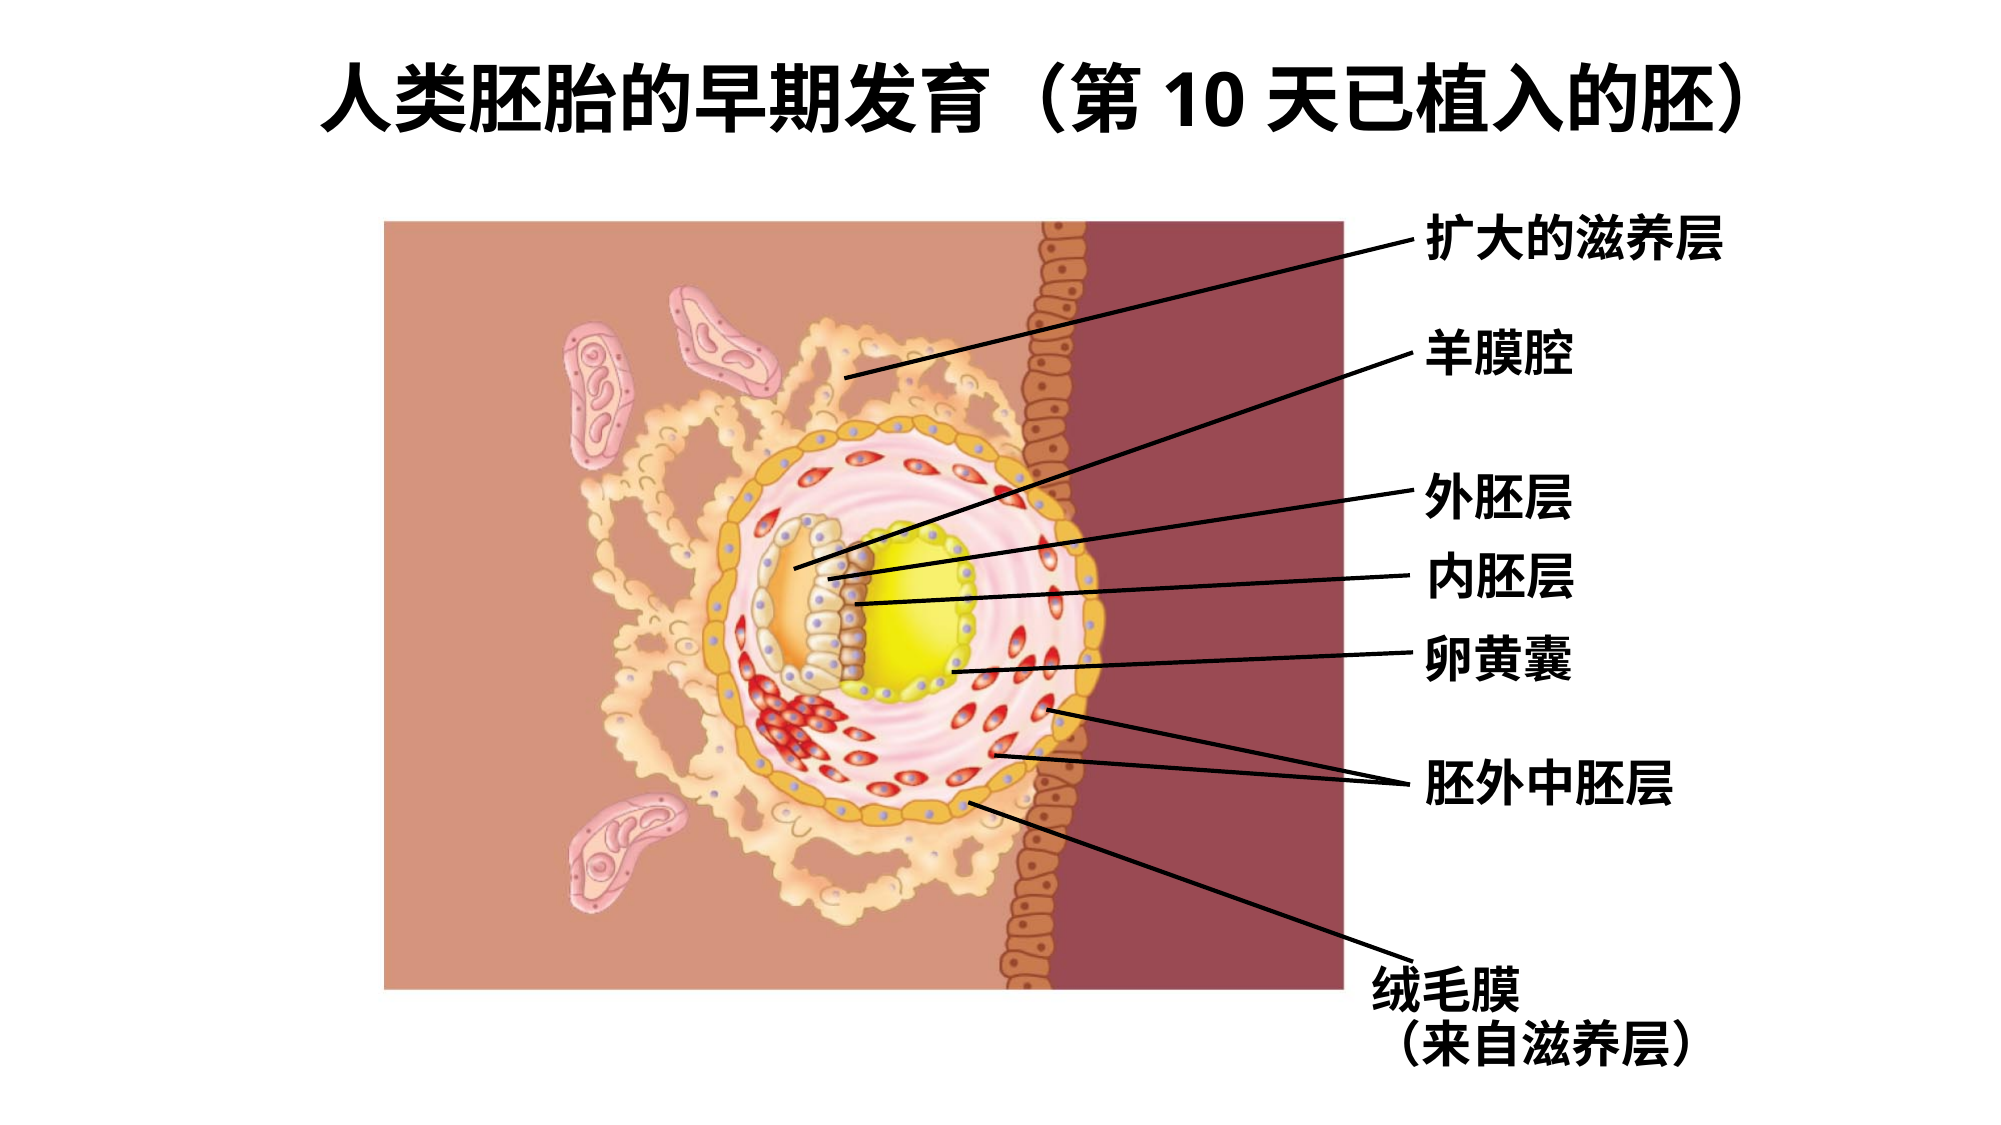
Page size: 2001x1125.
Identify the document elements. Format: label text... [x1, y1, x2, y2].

text_box 绒毛膜 （来自滋养层） [1371, 1044, 1693, 1053]
picture [378, 137, 1781, 1044]
title 人类胚胎的早期发育（第10天已植入的胚） [300, 54, 1809, 138]
